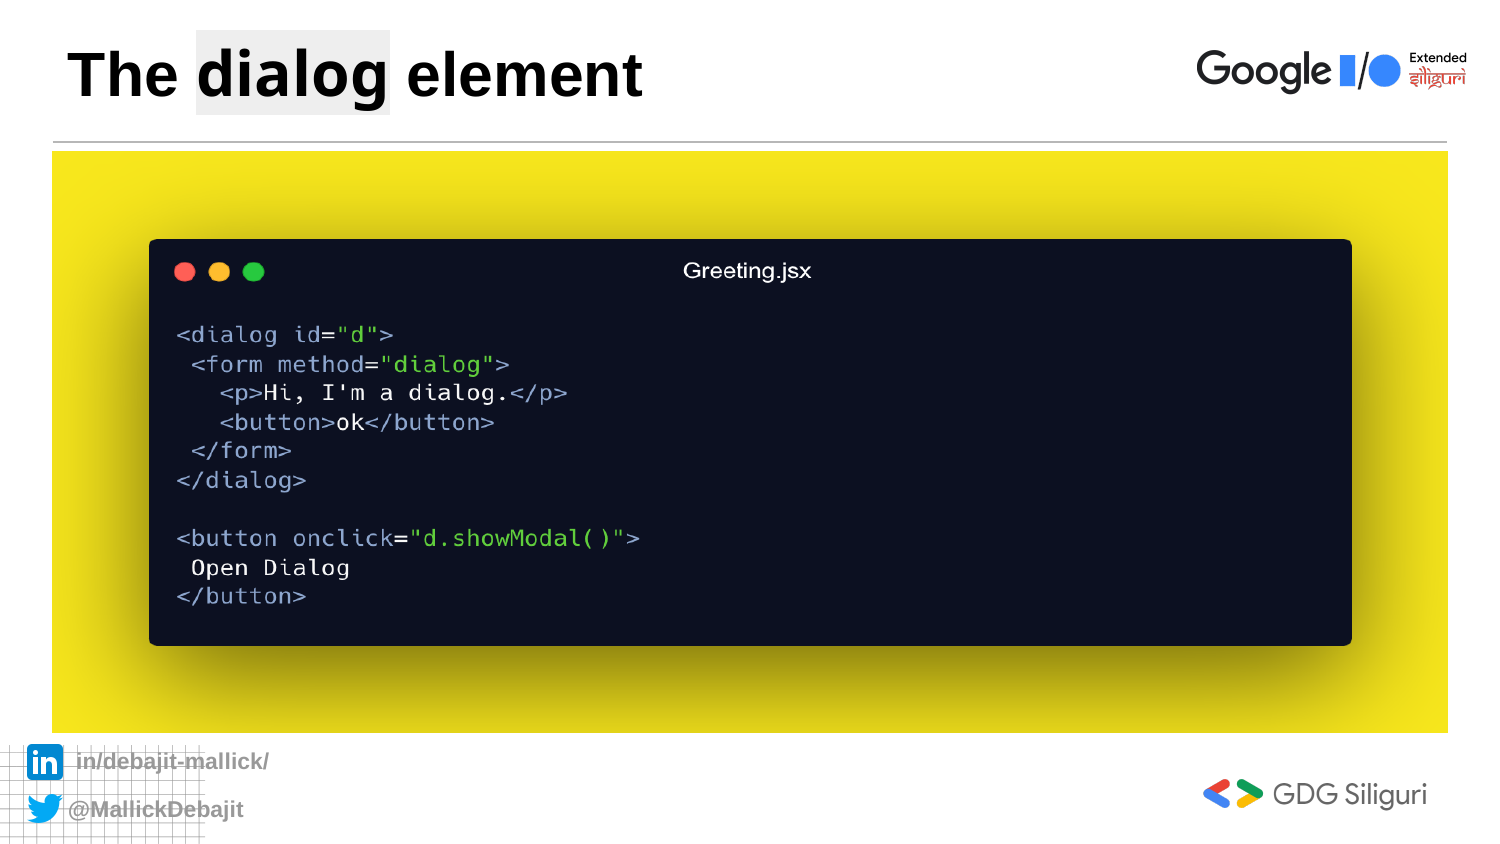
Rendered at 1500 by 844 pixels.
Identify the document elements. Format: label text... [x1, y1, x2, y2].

picture [1197, 763, 1430, 827]
picture [52, 0, 1467, 734]
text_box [0, 732, 468, 844]
text_box The dialog element [52, 19, 983, 141]
